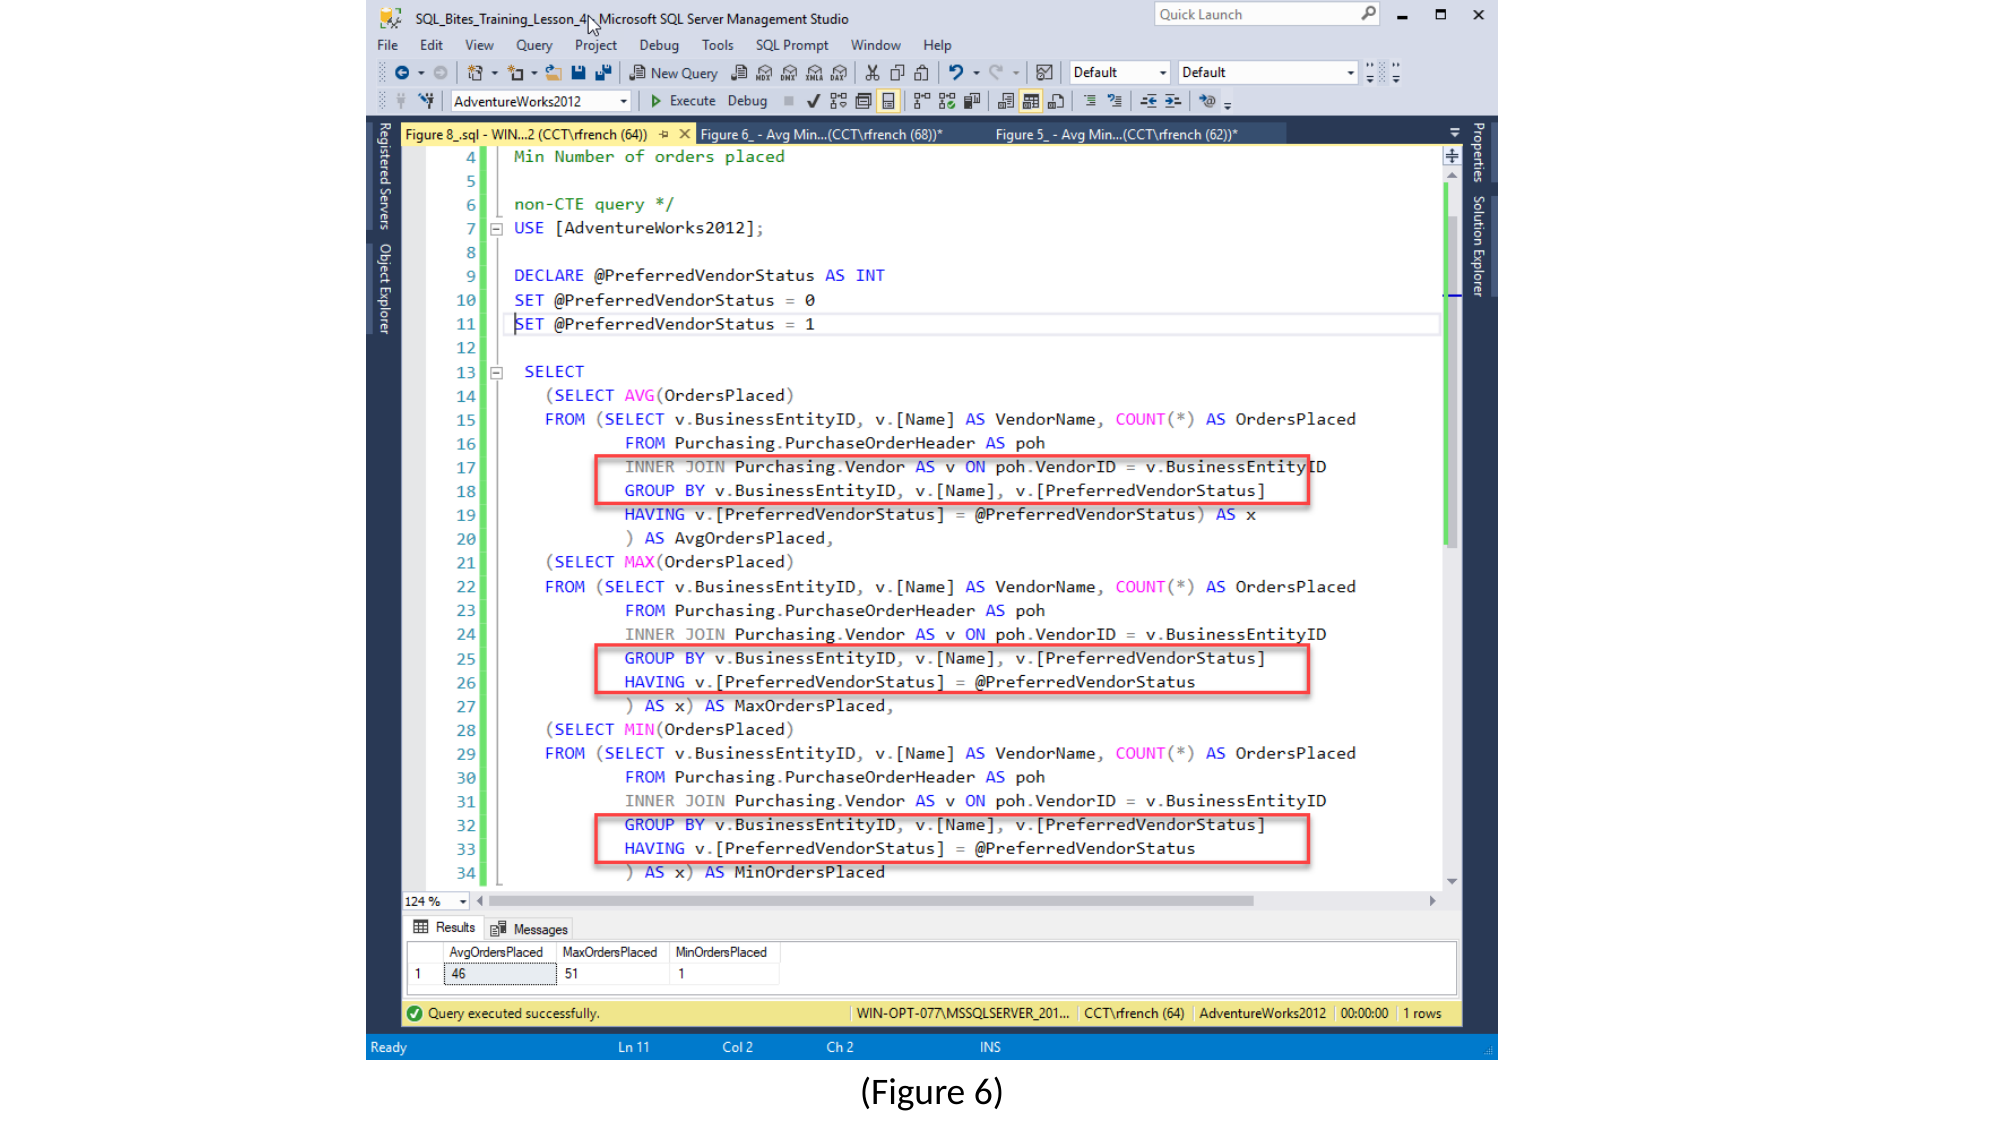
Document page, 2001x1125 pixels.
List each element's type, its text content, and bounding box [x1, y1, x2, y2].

picture [366, 0, 1498, 1060]
text_box (Figure 6) [844, 1060, 1020, 1120]
